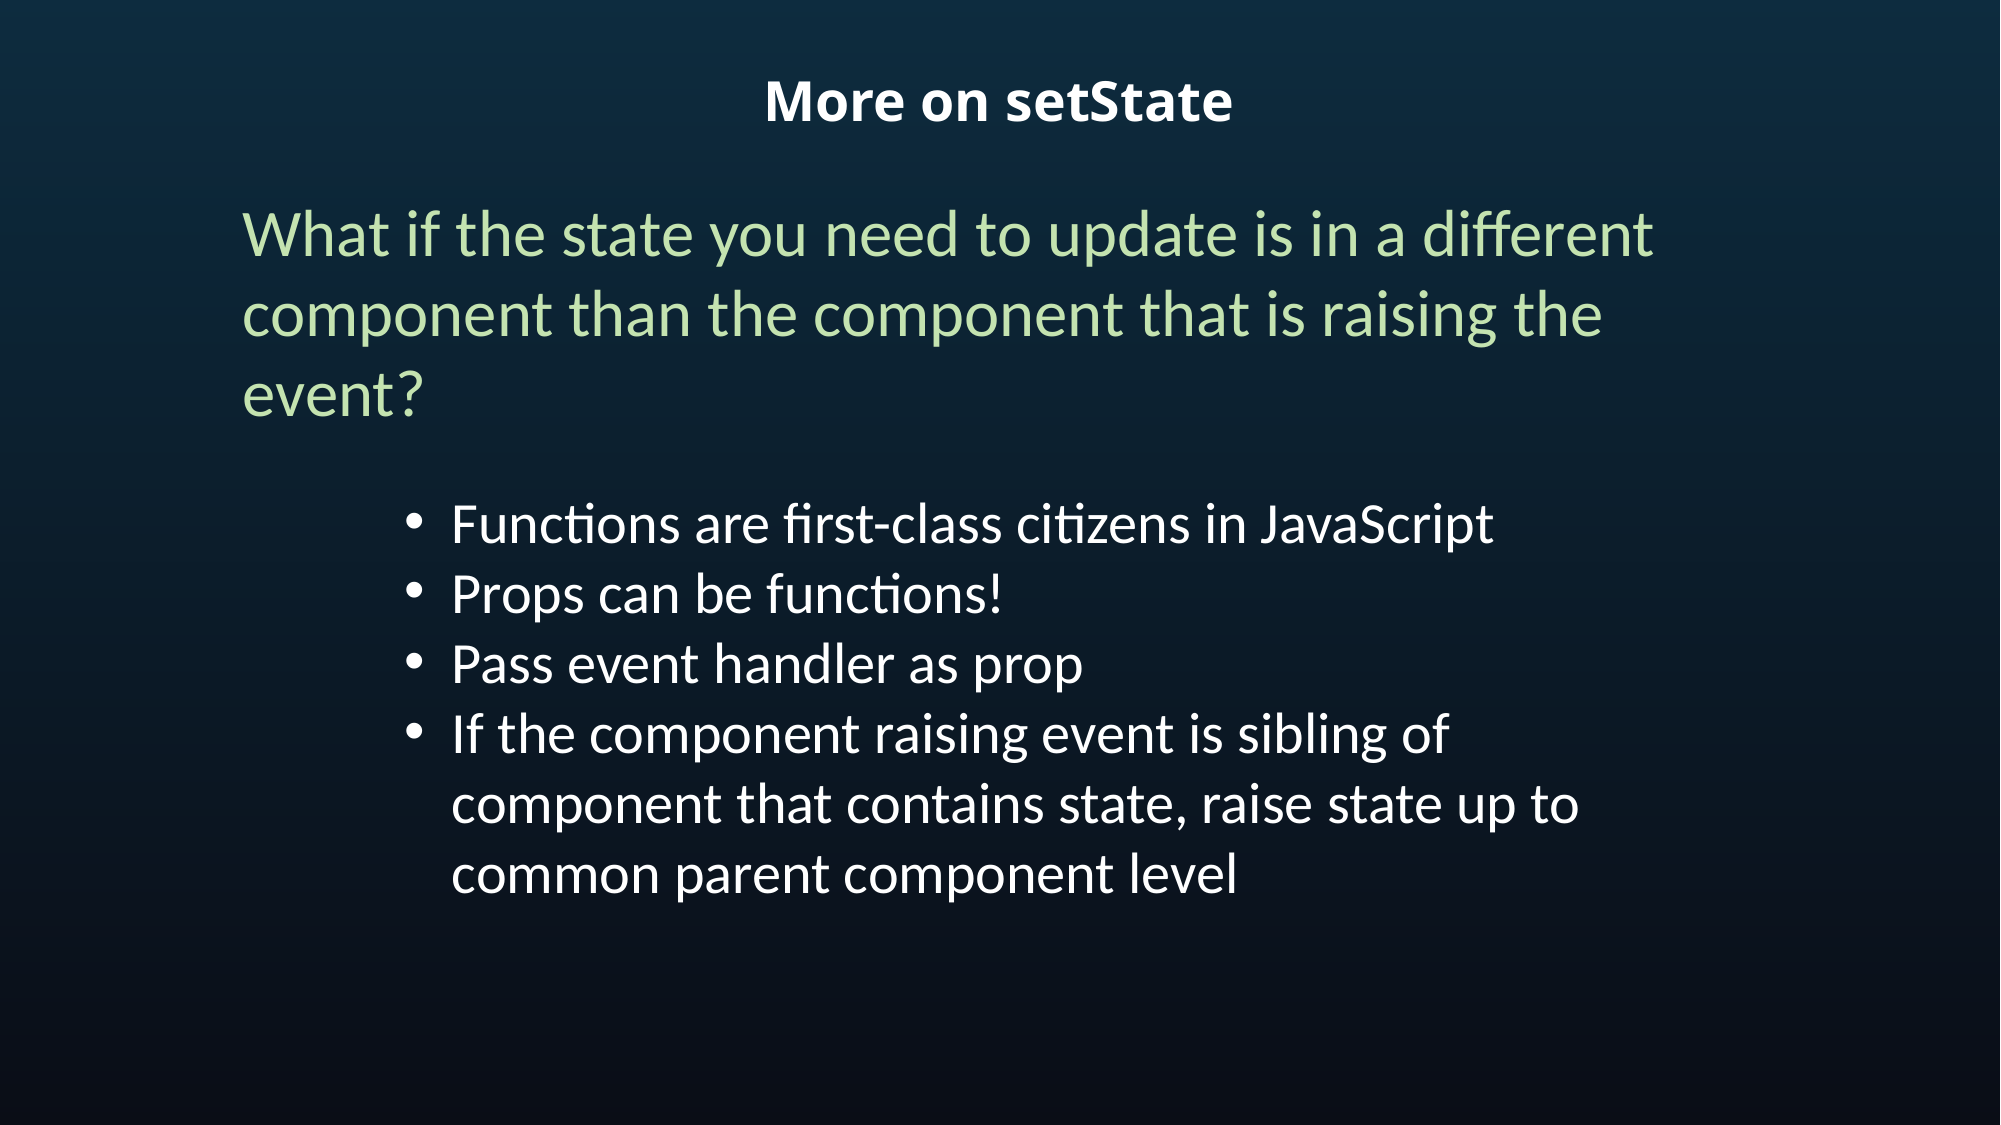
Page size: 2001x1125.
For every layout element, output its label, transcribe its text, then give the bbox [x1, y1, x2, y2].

title More on setState [81, 54, 1917, 154]
text_box Functions are first-class citizens in JavaScript Props can be functions! Pass event handler as prop If the component raising event is sibling of component that contains state, raise state up to common parent component level [390, 477, 1609, 913]
text_box What if the state you need to update is in a different component than the component that is raising the event? [227, 182, 1798, 422]
